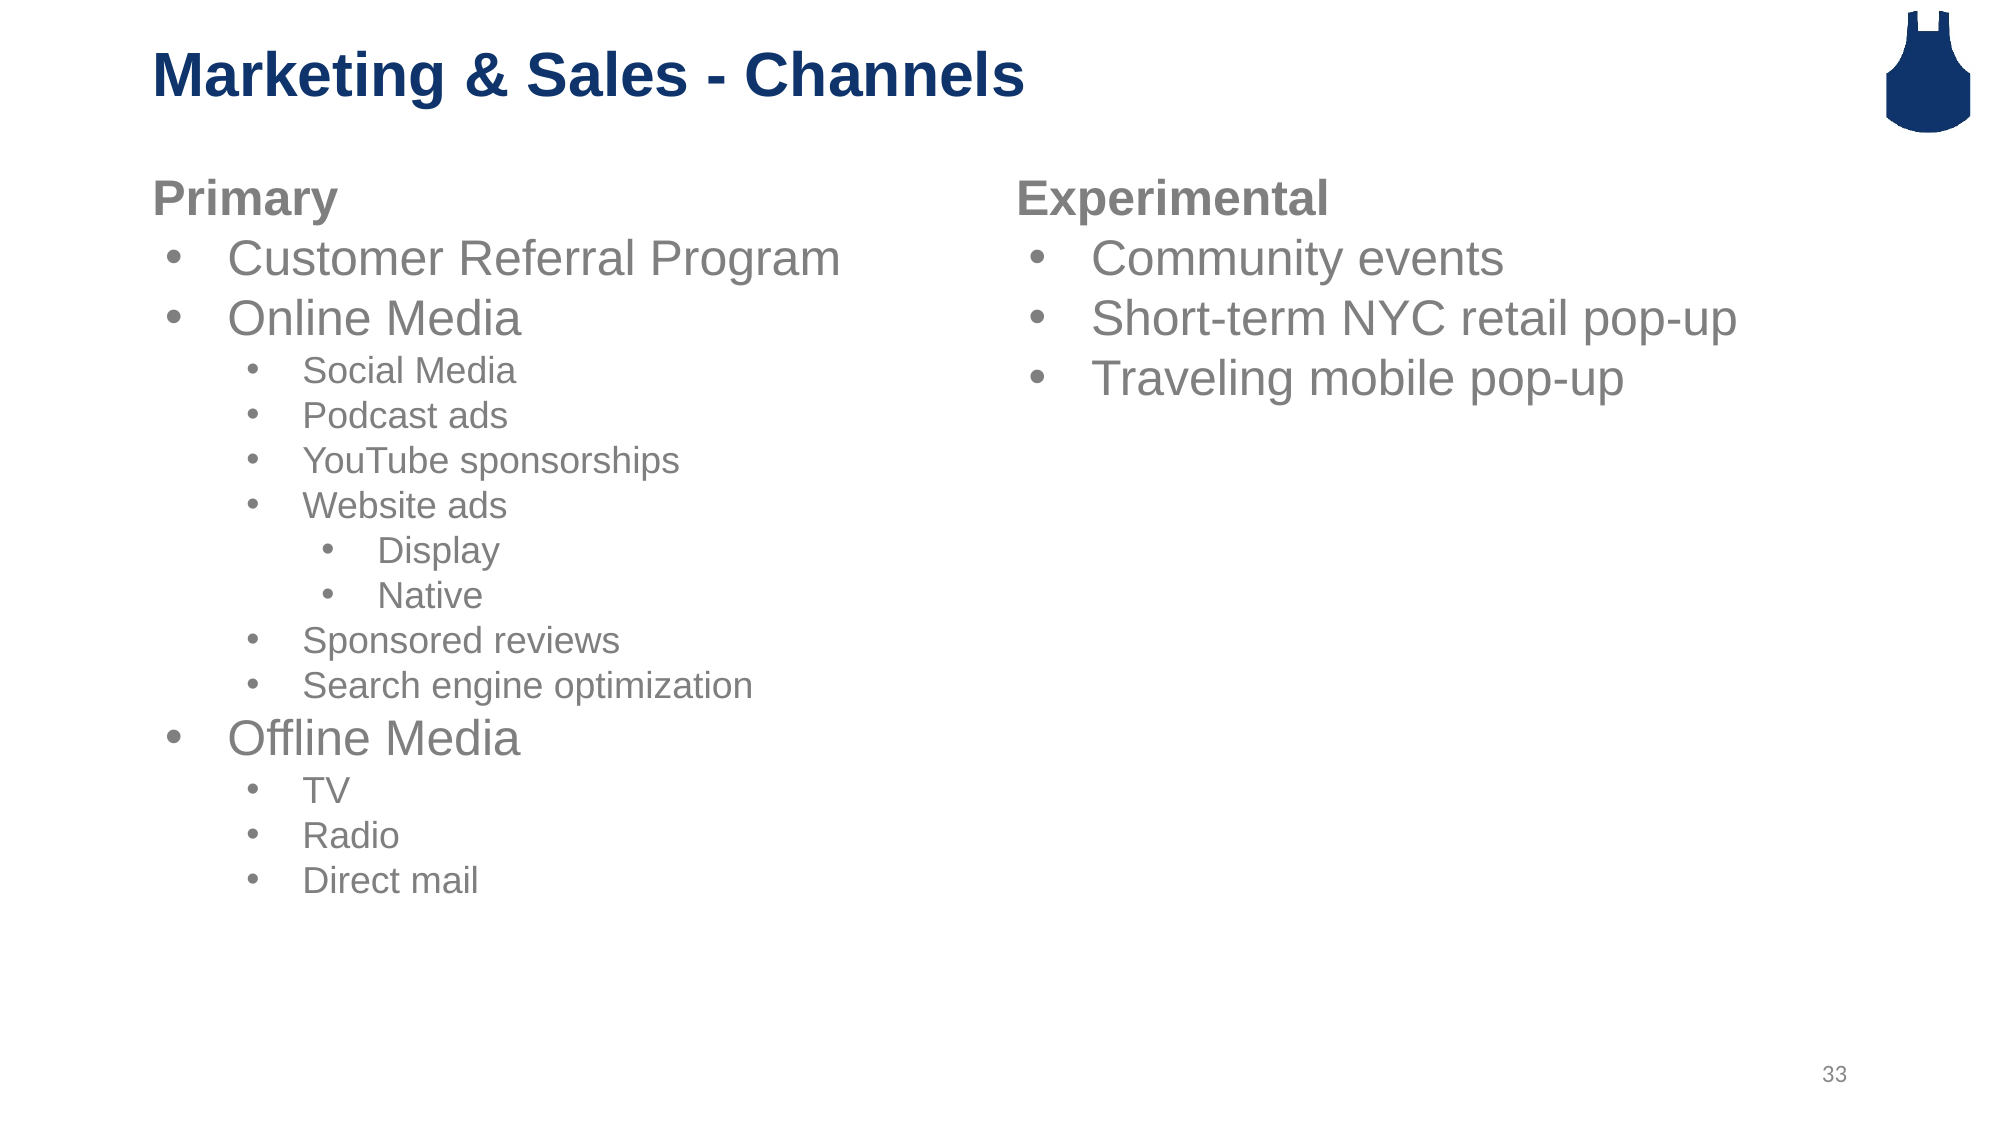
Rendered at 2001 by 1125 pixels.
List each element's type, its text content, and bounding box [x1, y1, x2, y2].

slide_number 33 [1412, 1042, 1863, 1103]
list Experimental Community events Short-term NYC retail pop-up Traveling mobile pop-up [1001, 158, 1865, 1014]
list Primary Customer Referral Program Online Media Social Media Podcast ads YouTube sponsorships Website ads Display Native Sponsored reviews Search engine optimization Offline Media TV Radio Direct mail [137, 158, 1001, 1014]
picture [1856, 0, 2000, 144]
title Marketing & Sales - Channels [137, 34, 1851, 119]
